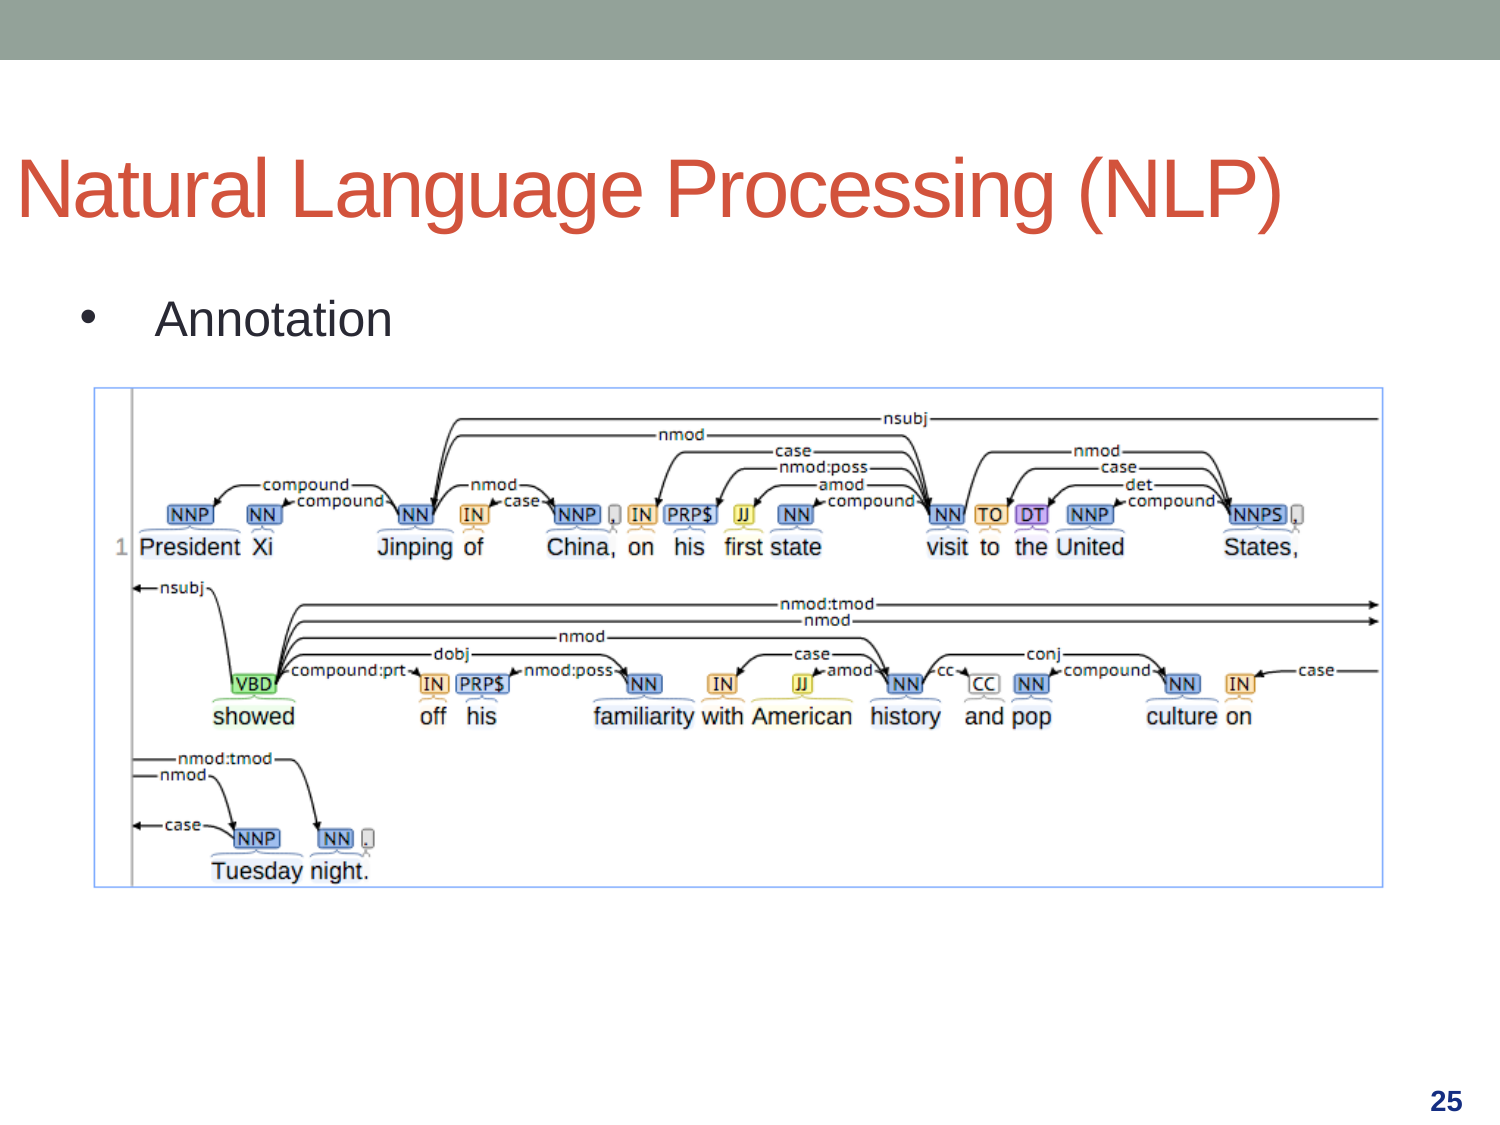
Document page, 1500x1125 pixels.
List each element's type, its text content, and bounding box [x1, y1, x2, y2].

title Natural Language Processing (NLP) [0, 101, 1325, 266]
picture [88, 383, 1388, 894]
text_box Annotation [64, 278, 1140, 362]
slide_number 25 [1415, 1070, 1499, 1125]
